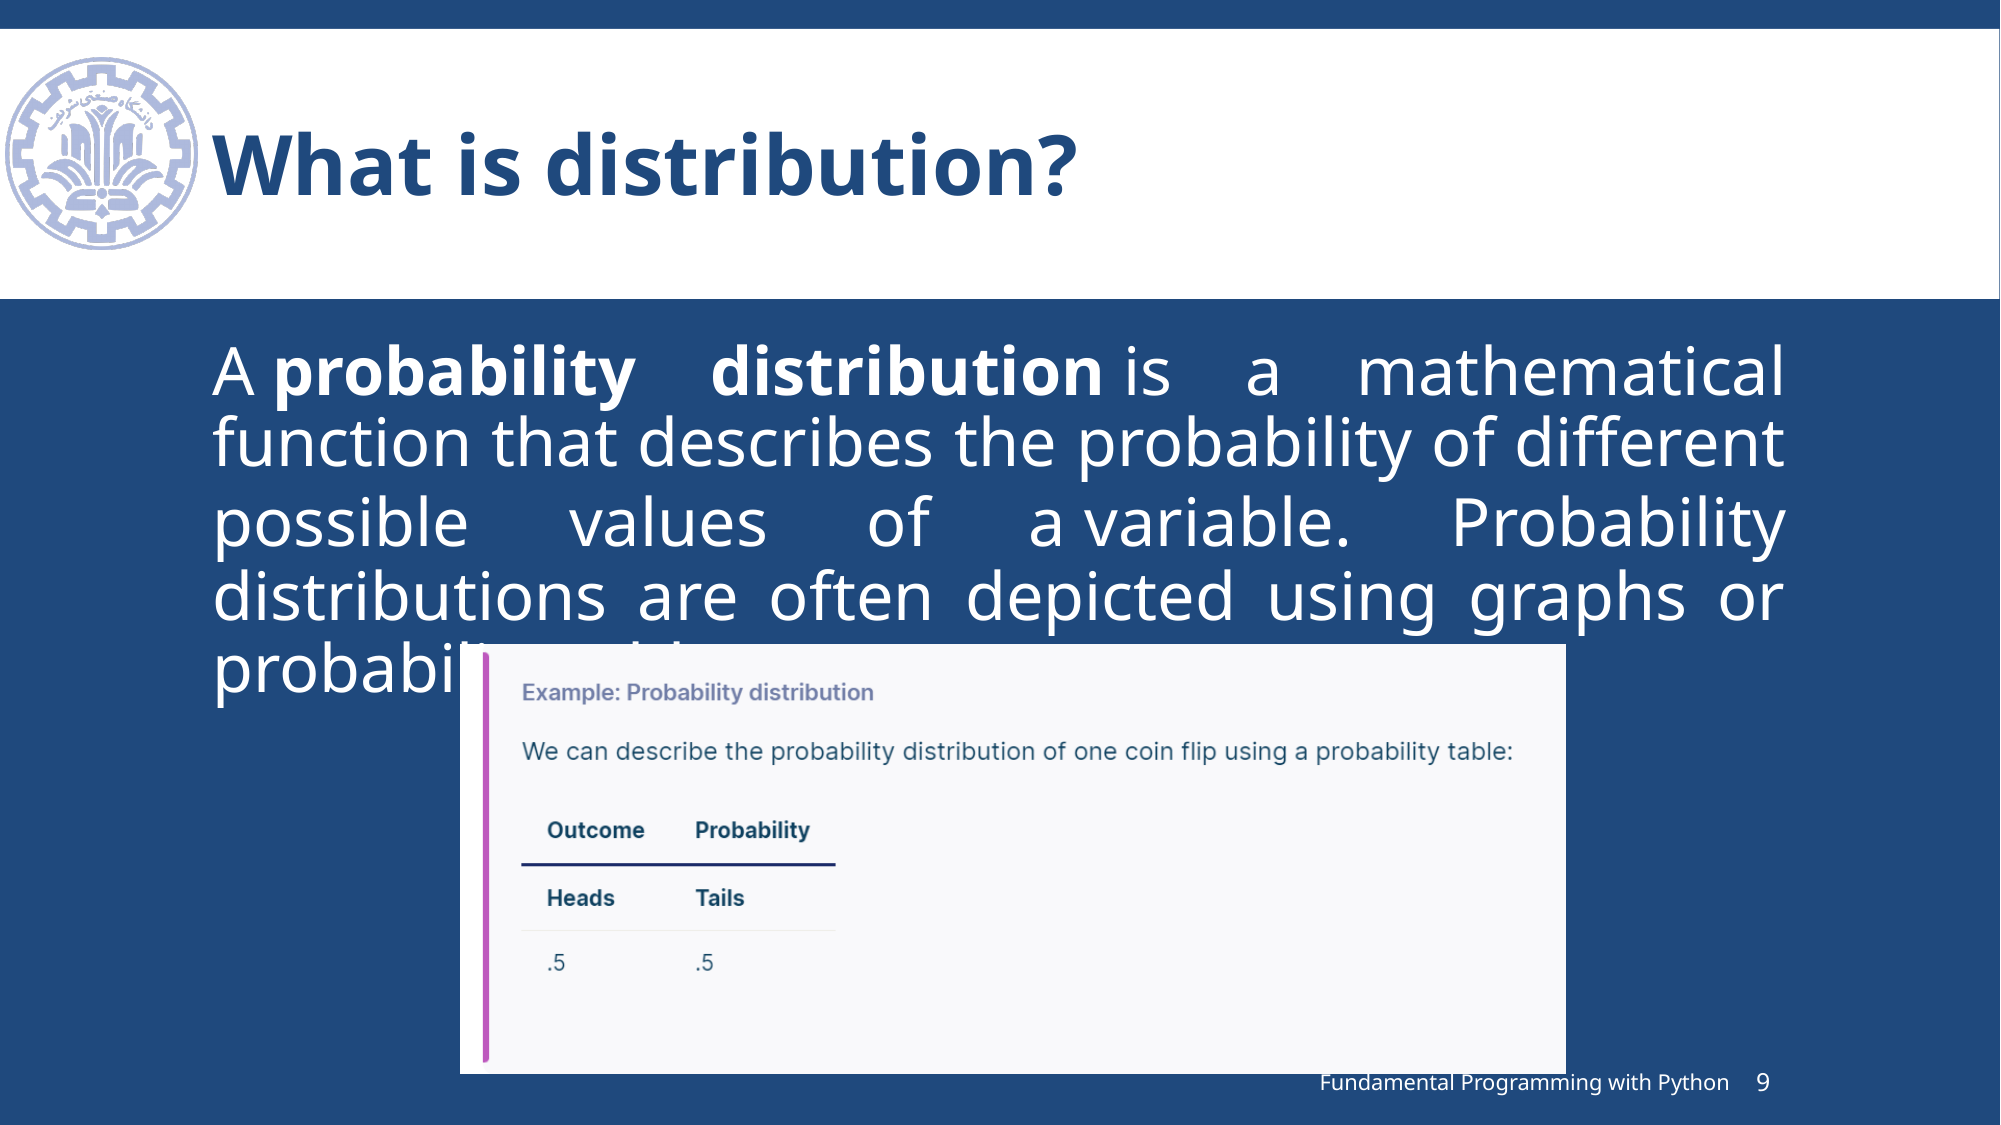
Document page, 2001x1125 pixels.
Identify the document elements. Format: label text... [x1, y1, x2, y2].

list A probability distribution is a mathematical function that describes the probability of different possible values of a variable. Probability distributions are often depicted using graphs or probability tables. [197, 329, 1803, 1020]
slide_number 9 [1748, 1053, 1904, 1114]
footer Fundamental Programming with Python [918, 1053, 1746, 1114]
title What is distribution? [197, 46, 1803, 295]
picture [460, 644, 1566, 1074]
